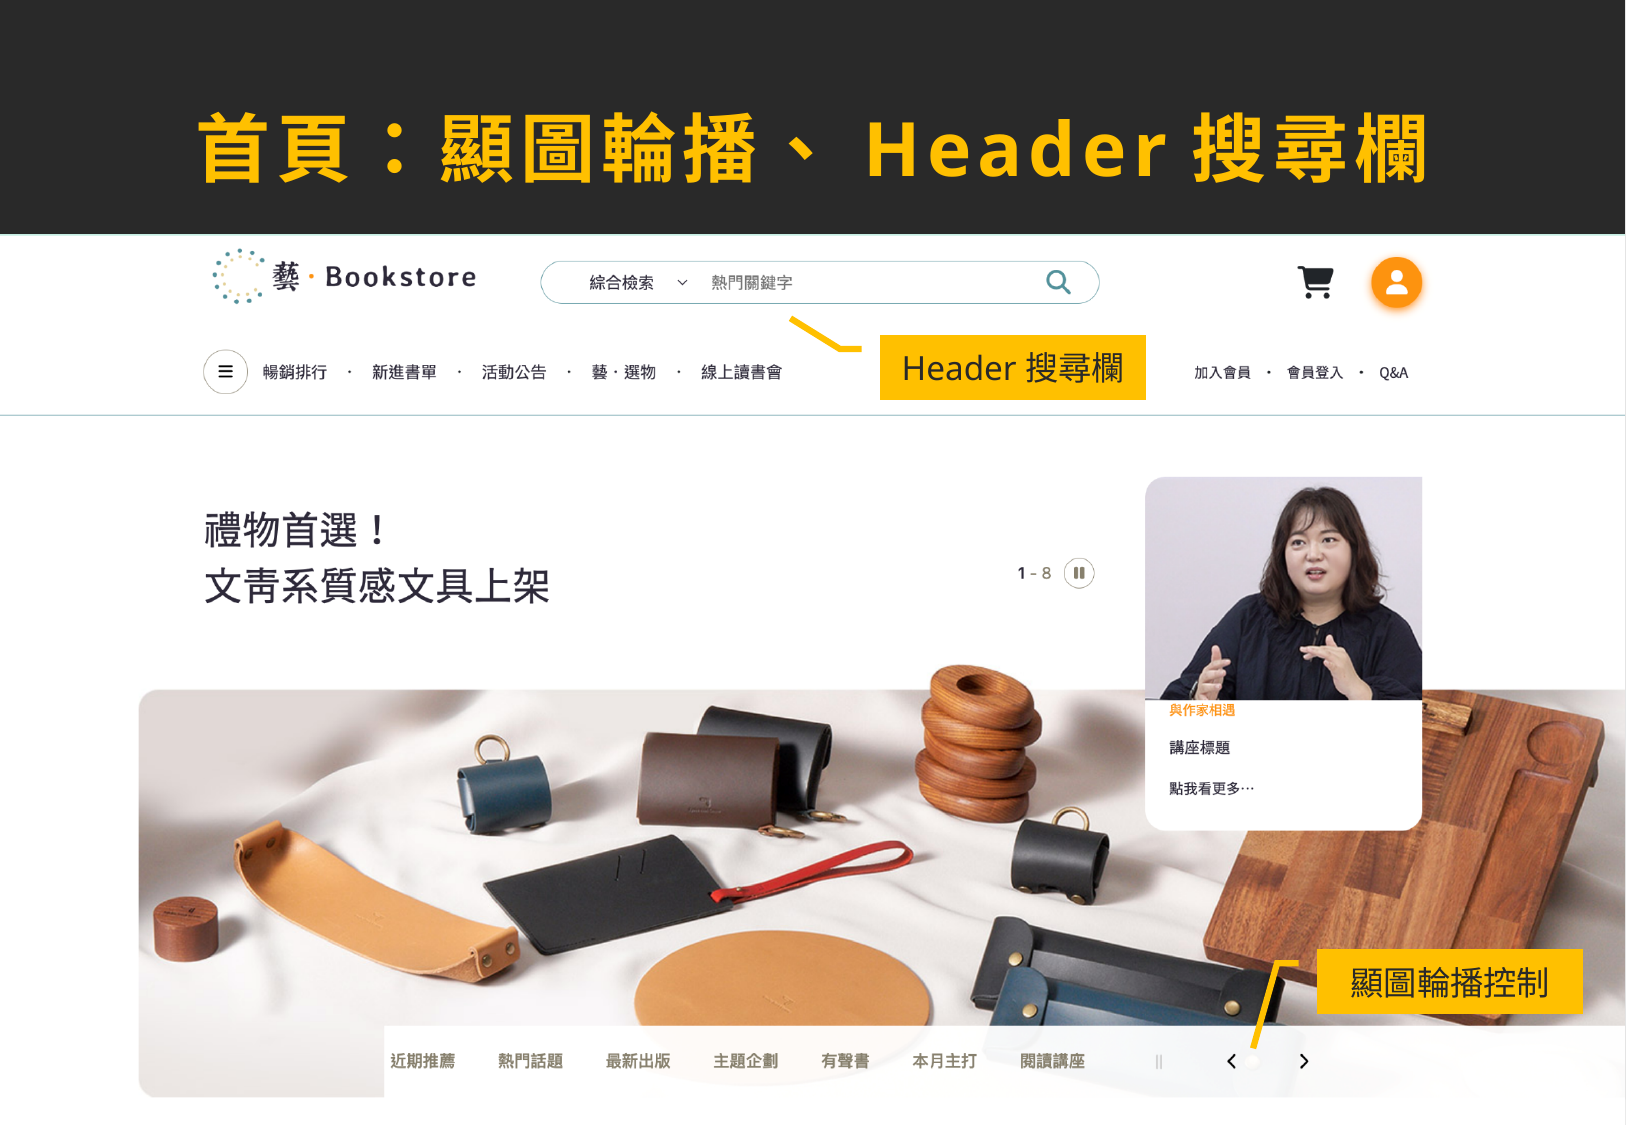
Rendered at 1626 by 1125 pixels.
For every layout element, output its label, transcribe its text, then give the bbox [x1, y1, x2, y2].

text_box 首頁：顯圖輪播、Header搜尋欄 [103, 89, 1522, 204]
picture [0, 0, 1626, 1125]
